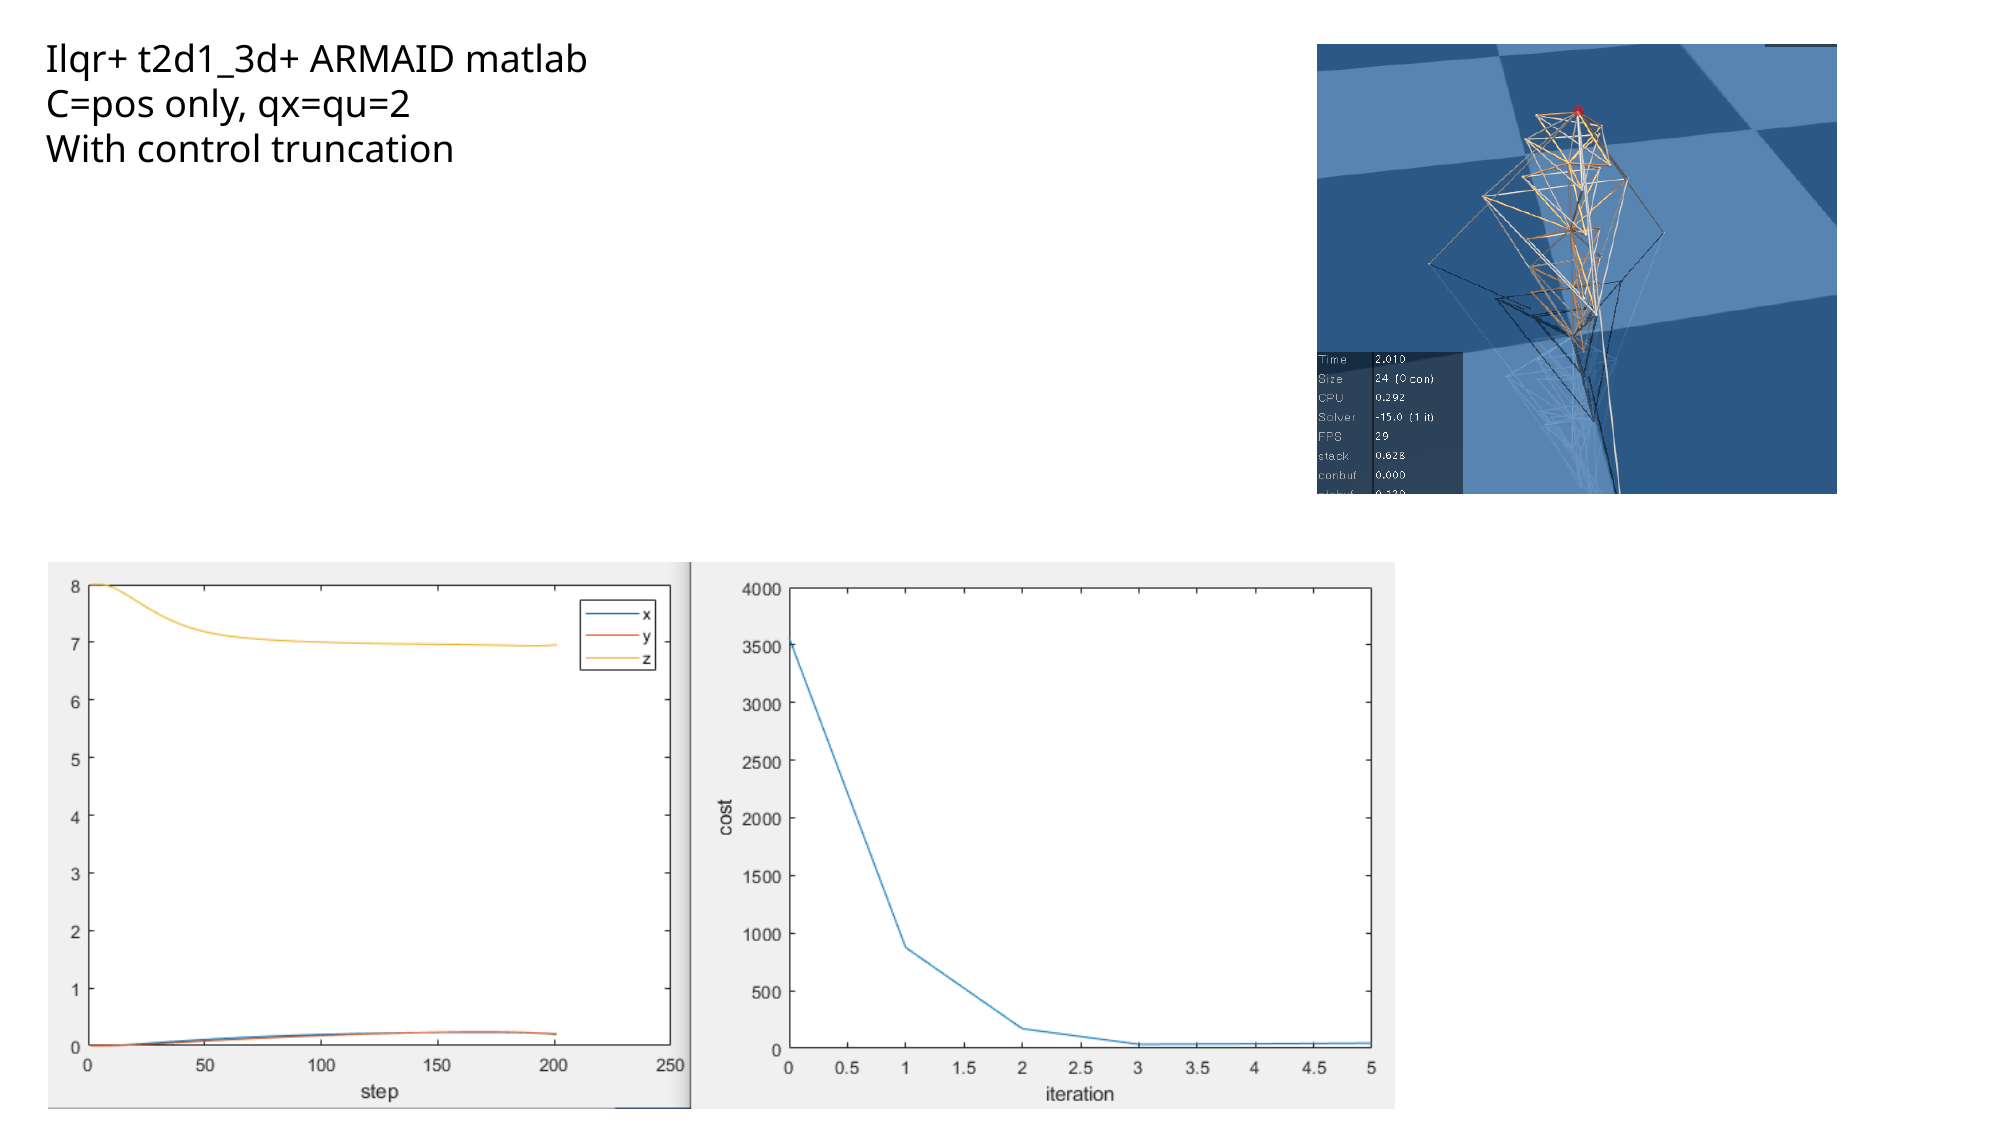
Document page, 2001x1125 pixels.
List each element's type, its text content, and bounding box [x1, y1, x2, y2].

picture [1317, 44, 1837, 494]
picture [48, 562, 1395, 1109]
text_box Ilqr+ t2d1_3d+ ARMAID matlab C=pos only, qx=qu=2 With control truncation [31, 27, 739, 178]
